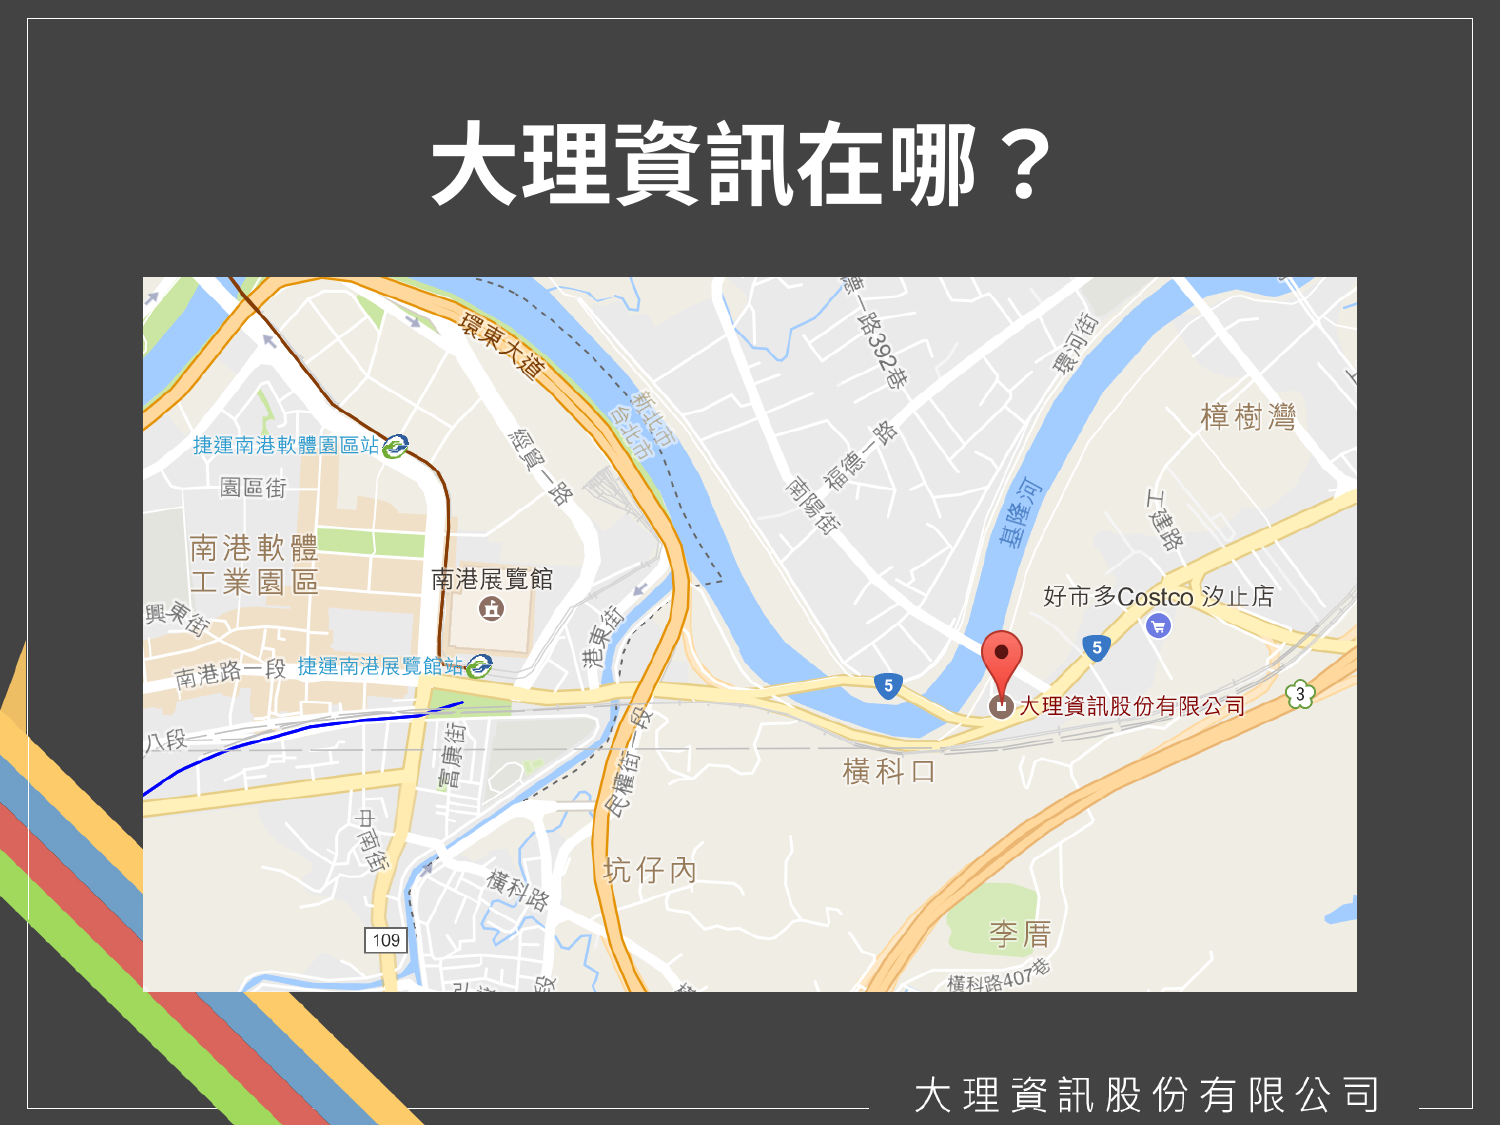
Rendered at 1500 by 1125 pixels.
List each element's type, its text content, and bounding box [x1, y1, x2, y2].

title 大理資訊在哪？ [103, 59, 1397, 278]
picture [0, 0, 1500, 1125]
